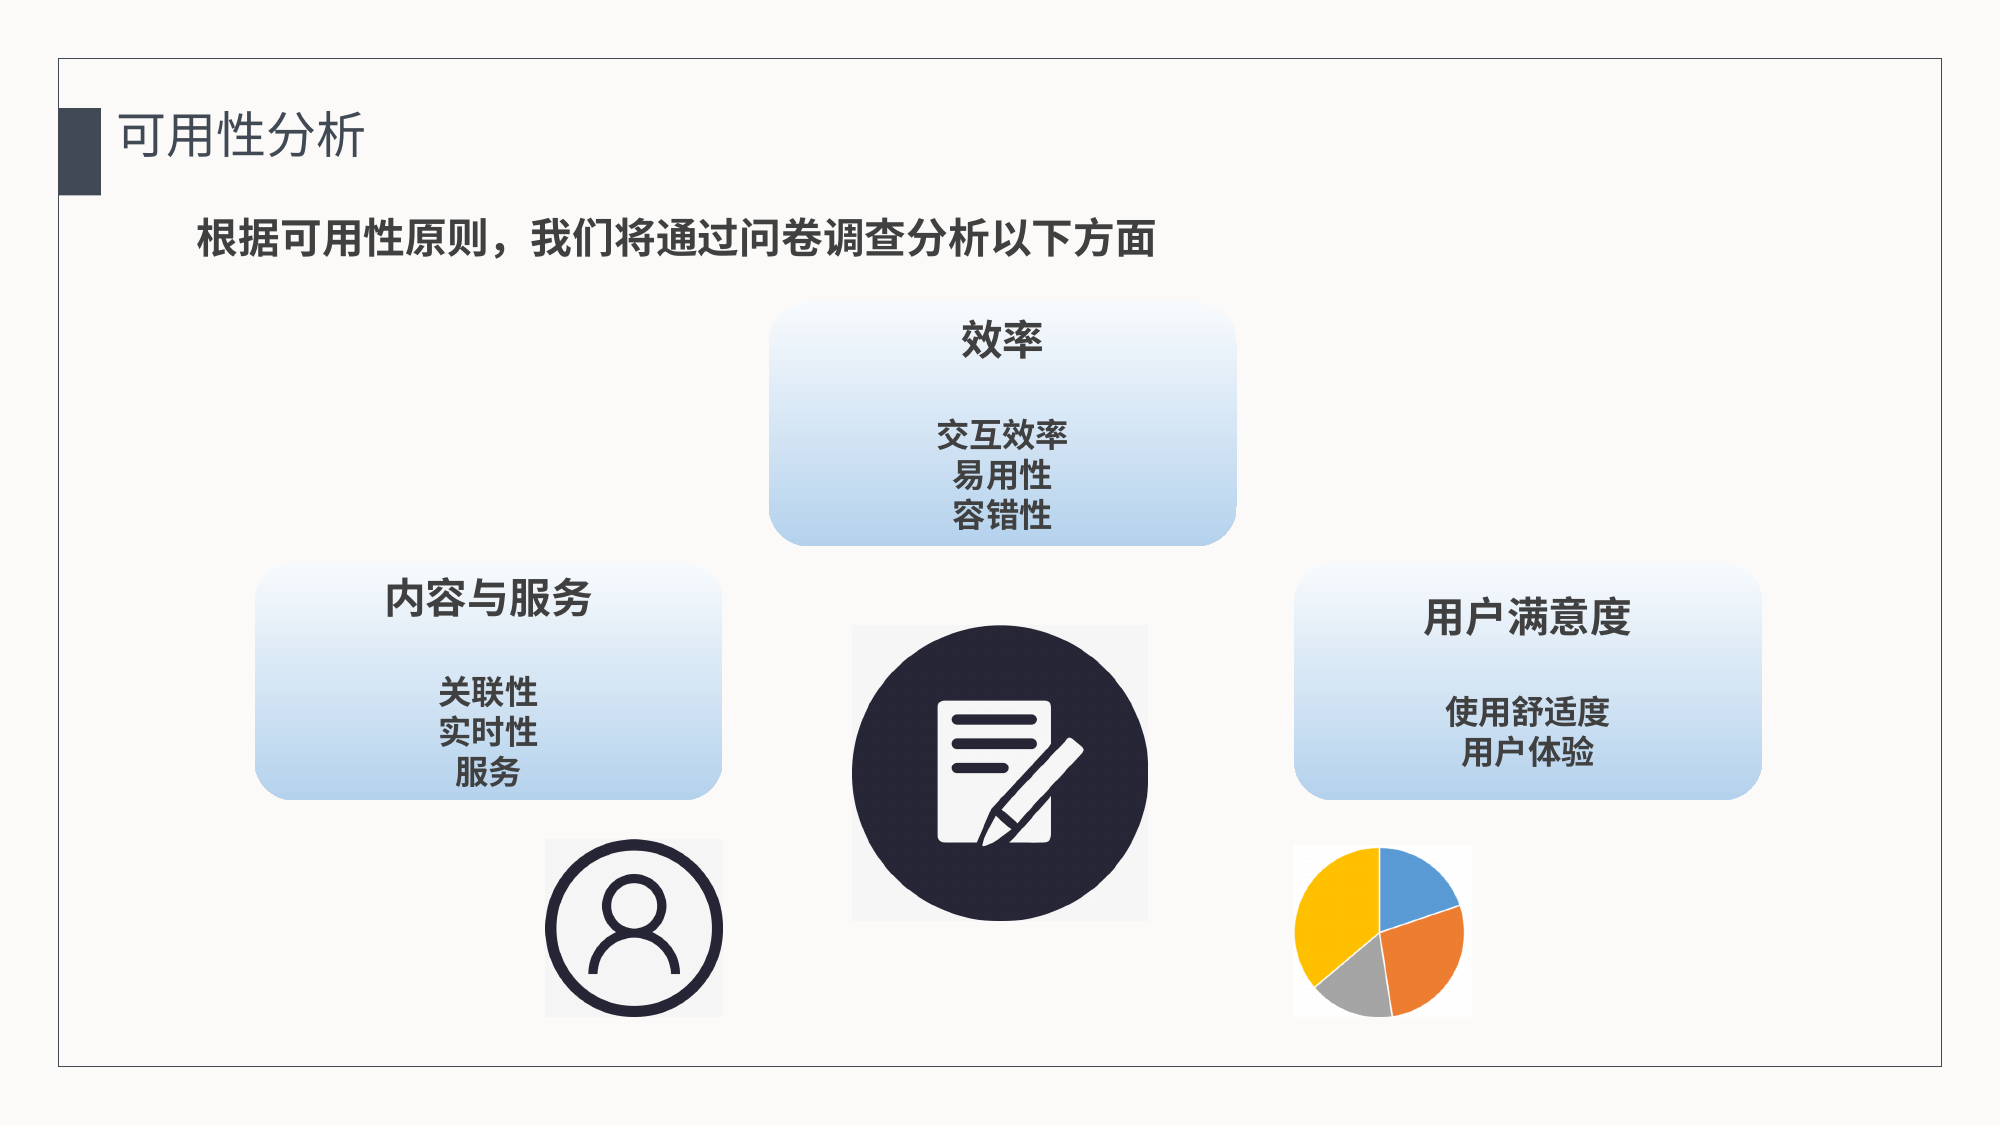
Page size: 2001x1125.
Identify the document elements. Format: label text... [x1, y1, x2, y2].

text_box 可用性分析 [101, 95, 829, 204]
picture [545, 839, 723, 1017]
picture [852, 625, 1148, 921]
text_box 效率 交互效率 易用性 容错性 [768, 302, 1237, 547]
text_box 根据可用性原则，我们将通过问卷调查分析以下方面 [117, 204, 1237, 270]
picture [1294, 845, 1472, 1017]
text_box 用户满意度 使用舒适度 用户体验 [1294, 562, 1763, 801]
text_box 内容与服务 关联性 实时性 服务 [254, 562, 723, 801]
